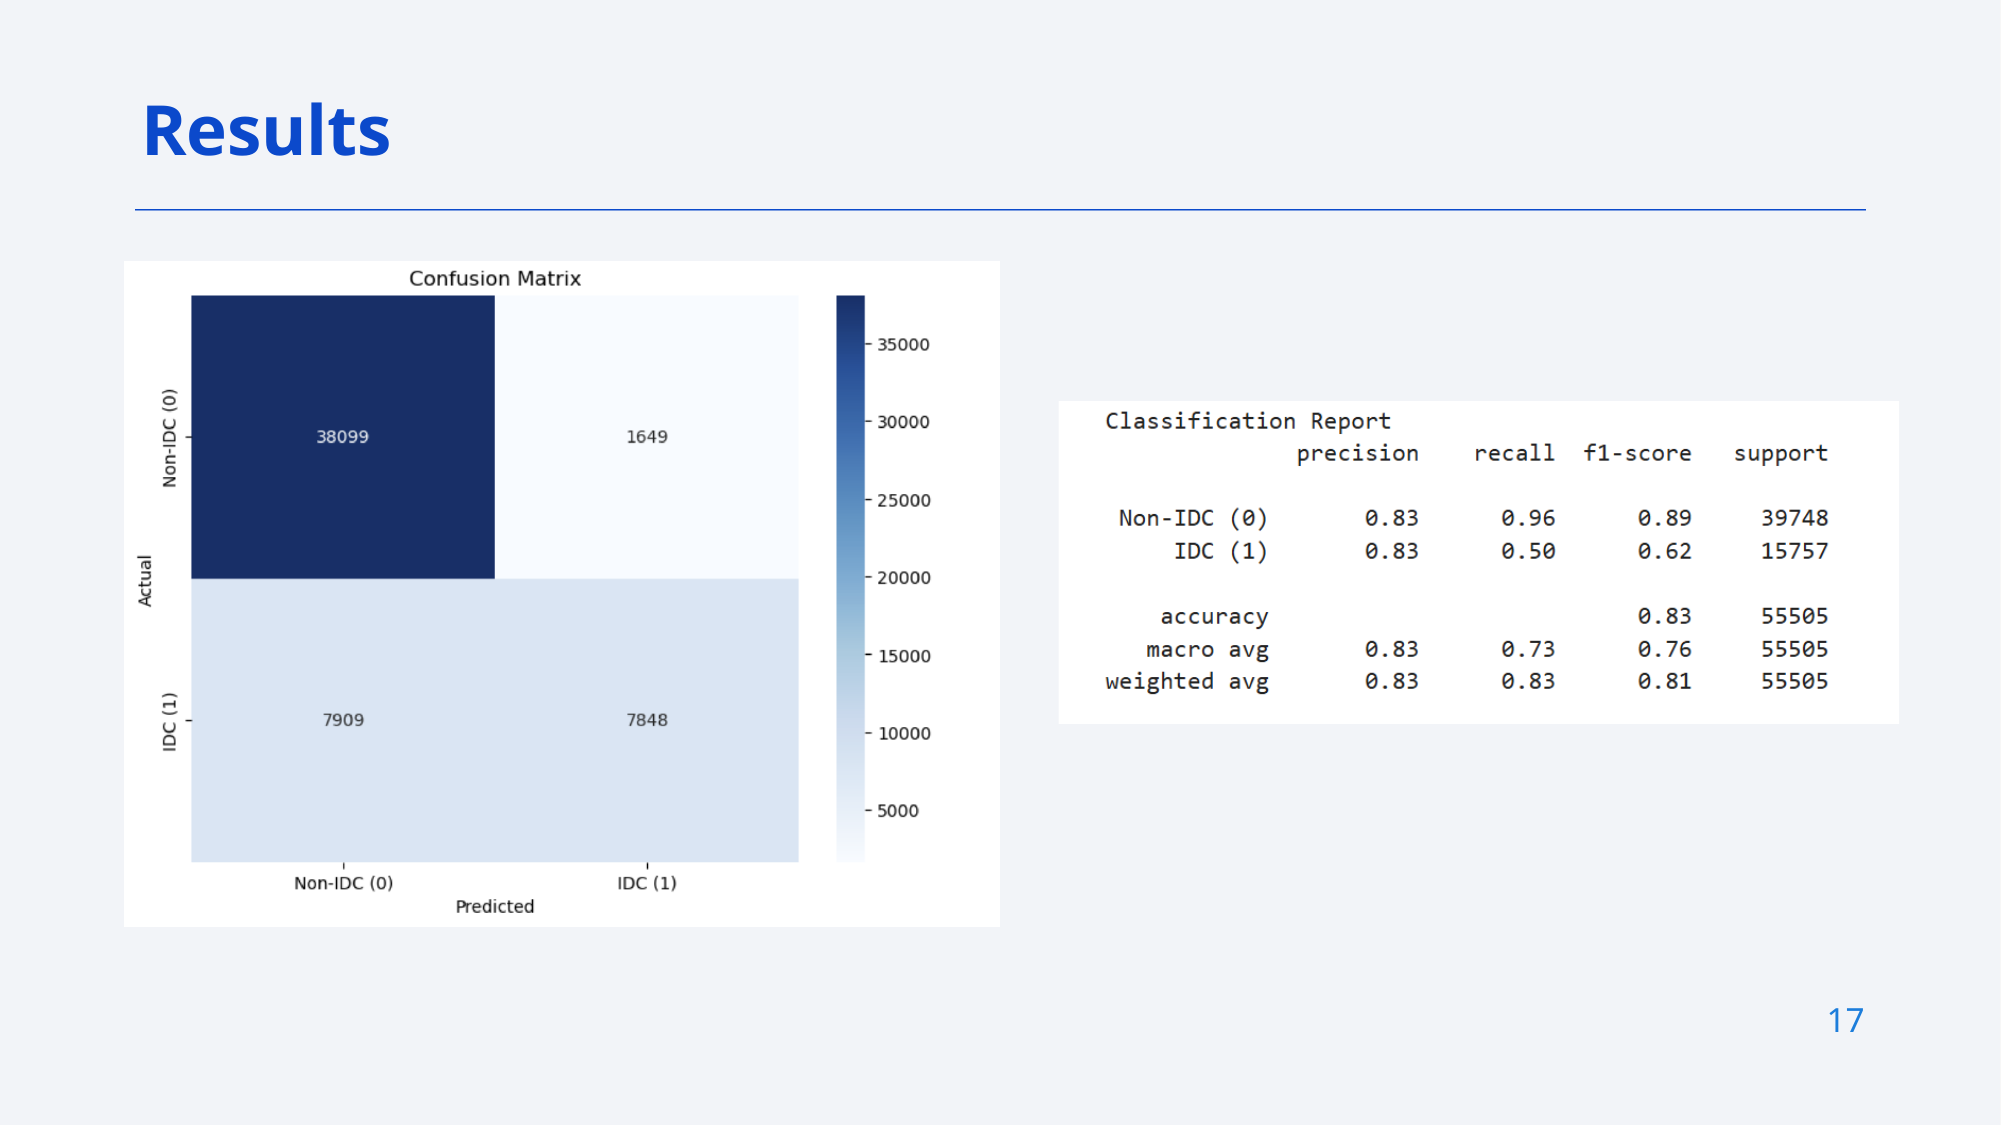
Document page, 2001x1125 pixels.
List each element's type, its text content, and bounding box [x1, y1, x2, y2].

text_box Results [126, 88, 1852, 179]
picture [0, 0, 2001, 1125]
slide_number 17 [1429, 988, 1880, 1055]
